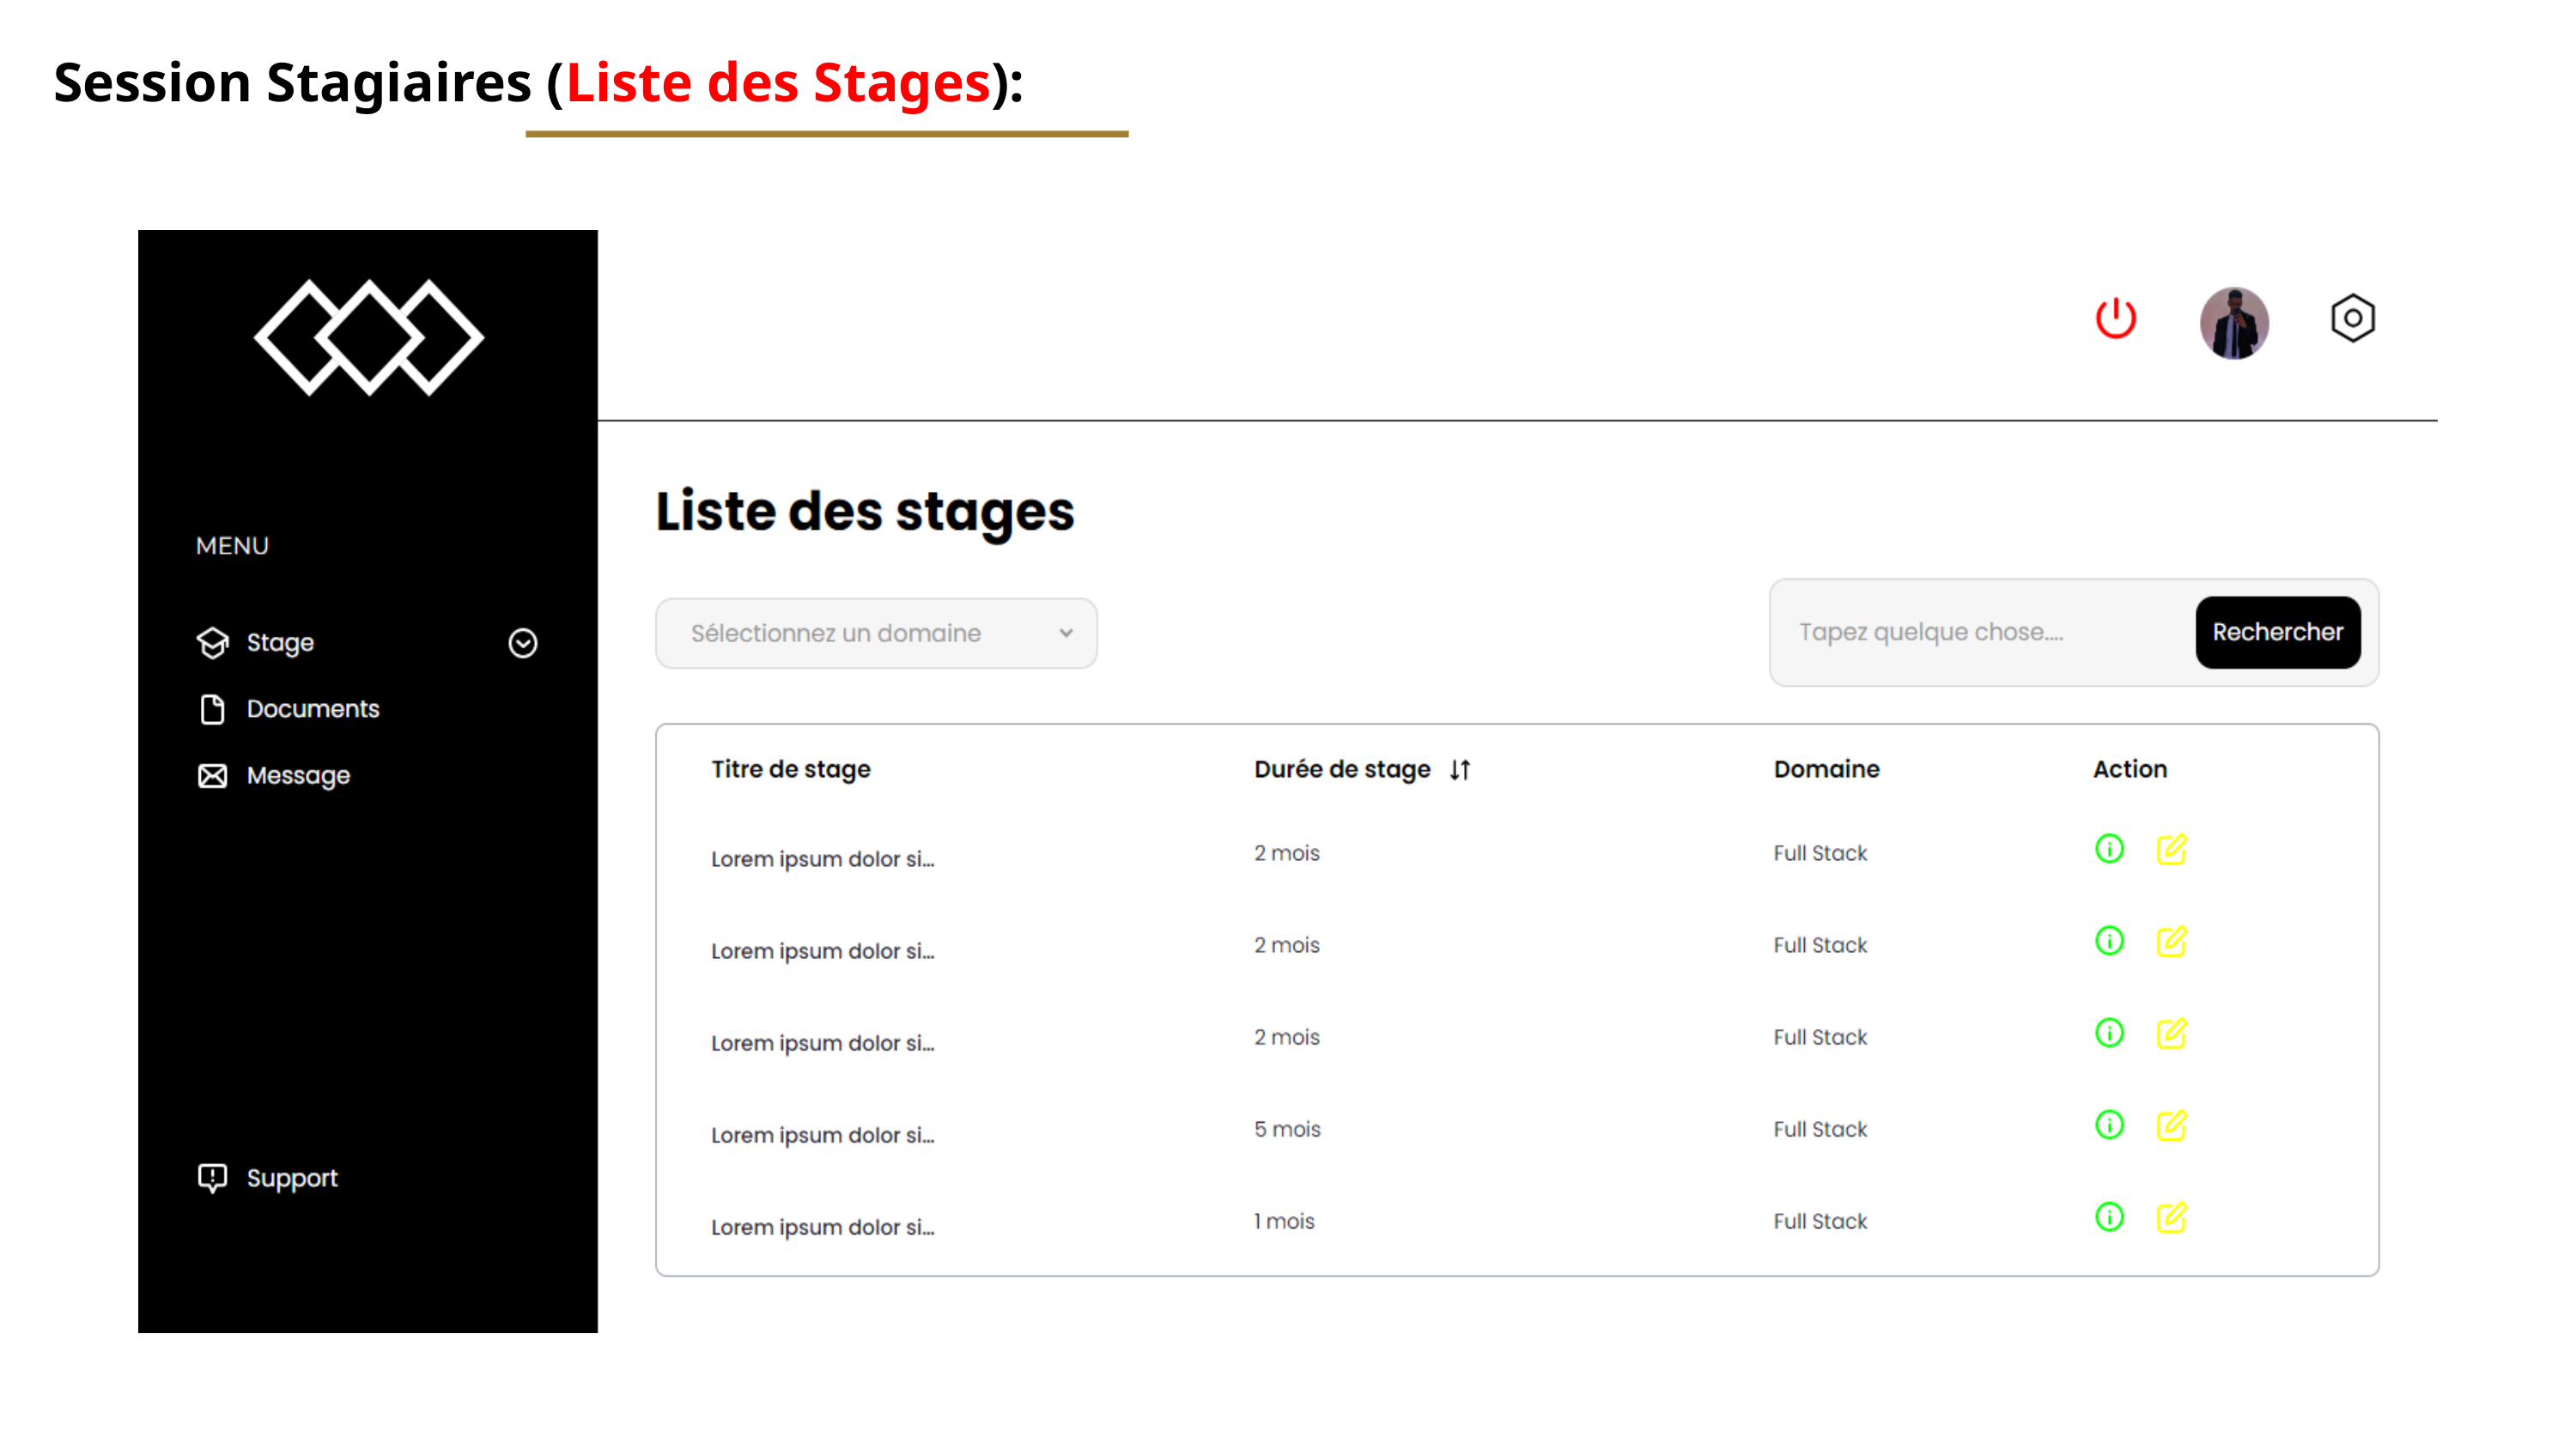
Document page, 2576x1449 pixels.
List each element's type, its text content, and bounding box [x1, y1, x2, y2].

text_box Session Stagiaires (Liste des Stages): [53, 48, 1107, 113]
picture [138, 230, 2438, 1333]
